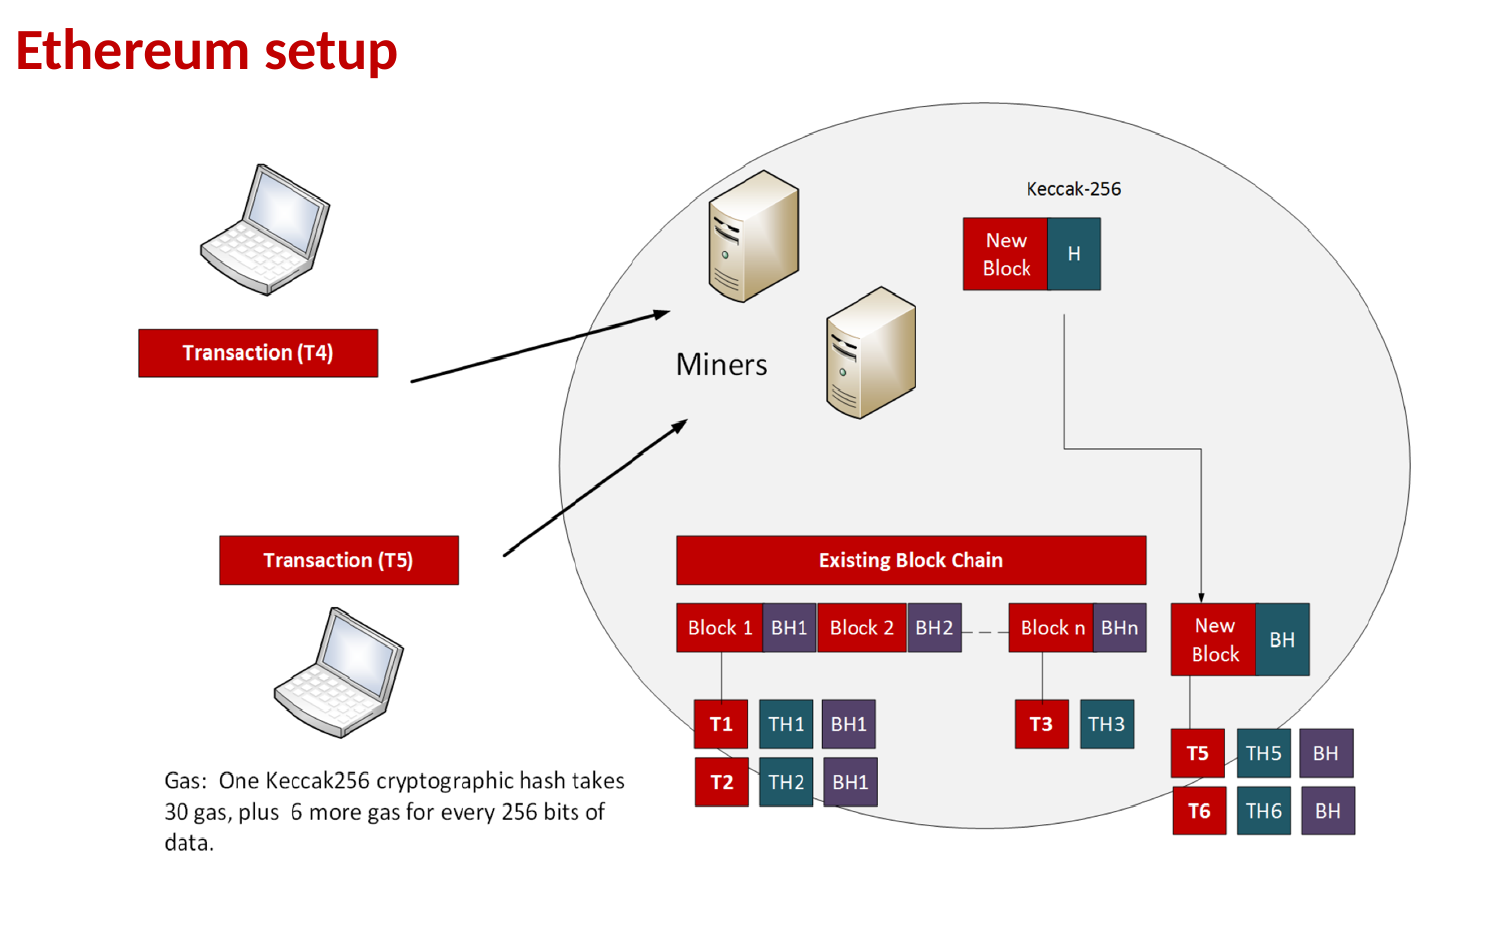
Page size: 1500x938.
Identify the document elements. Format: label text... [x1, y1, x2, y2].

picture [123, 102, 1426, 871]
title Ethereum setup [0, 0, 1350, 125]
